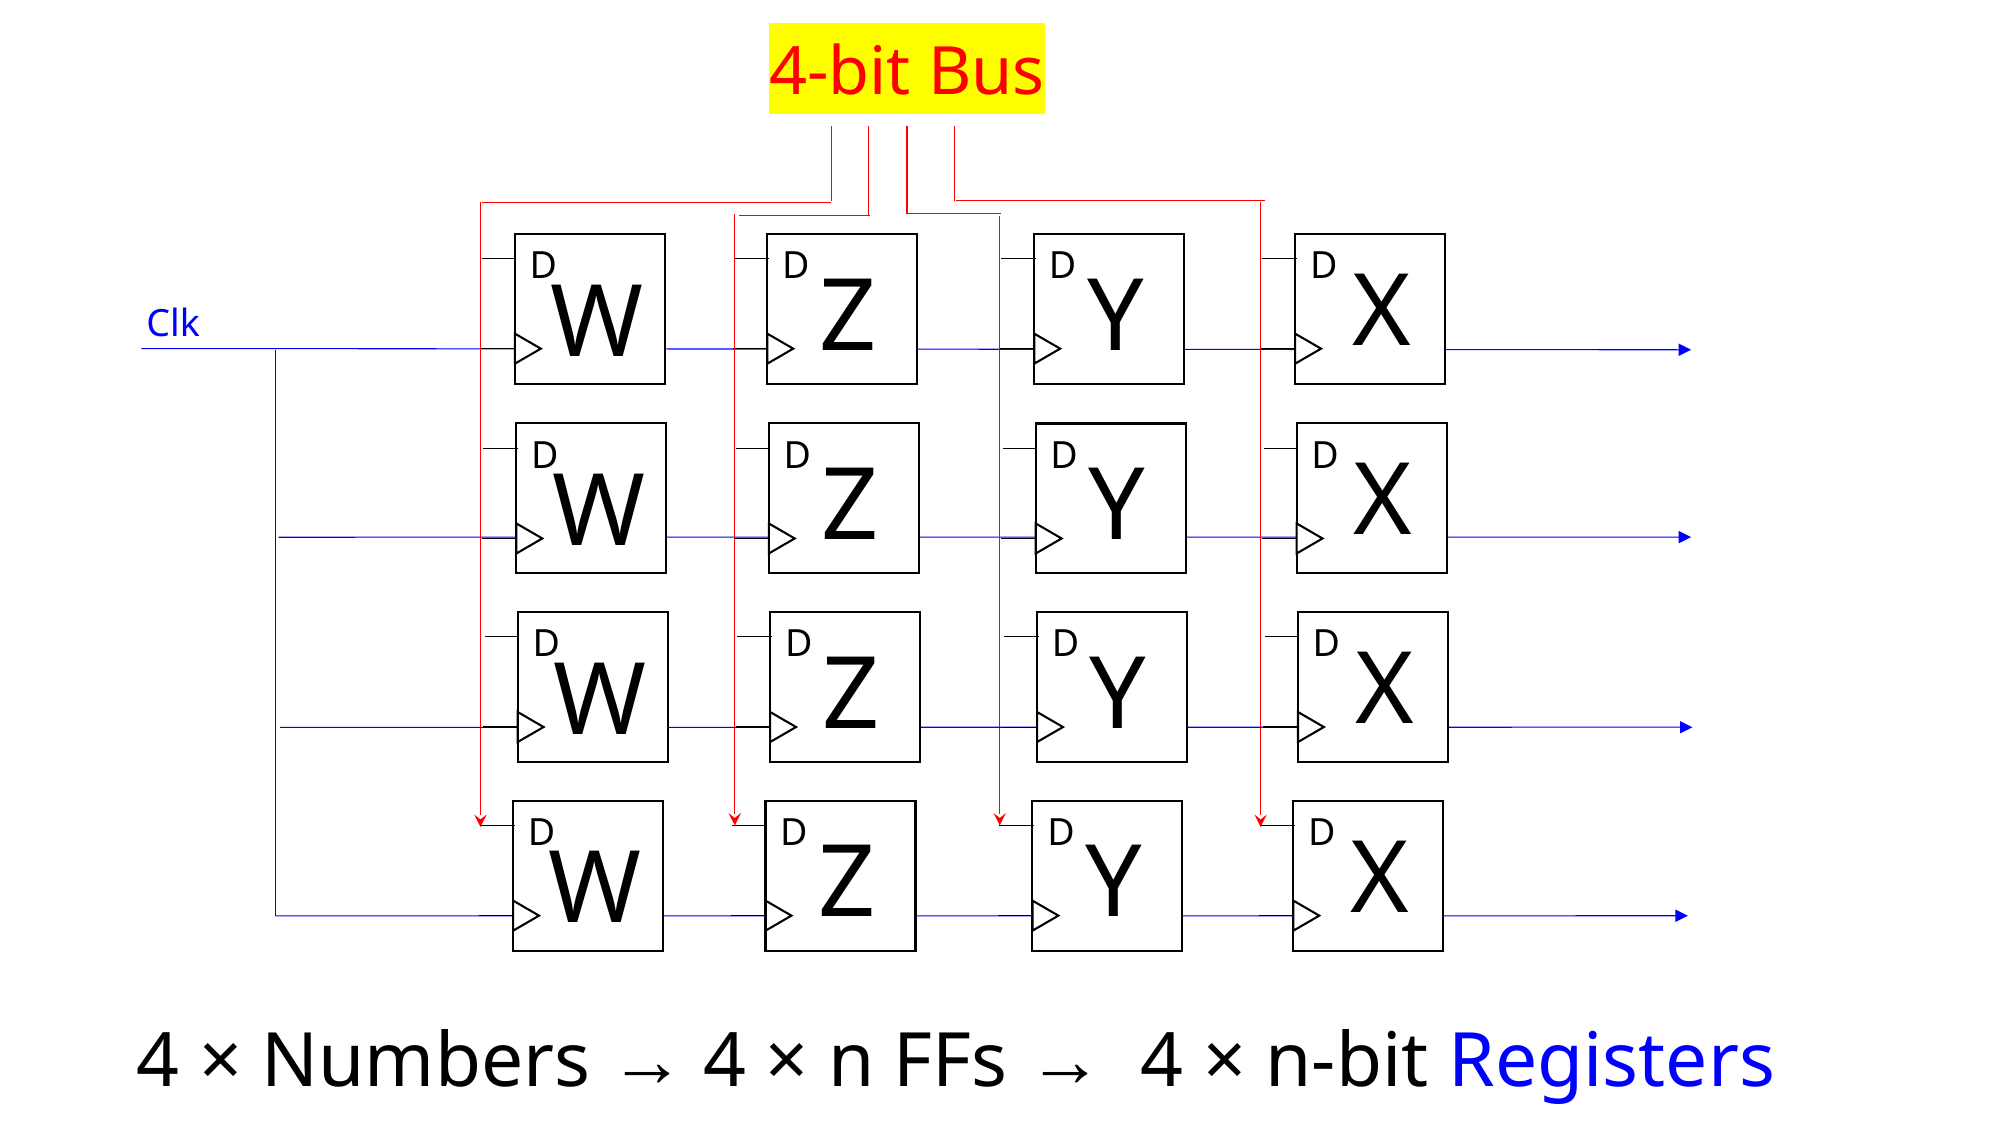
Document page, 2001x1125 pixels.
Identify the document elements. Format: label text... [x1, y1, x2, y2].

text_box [1262, 423, 1447, 574]
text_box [481, 423, 667, 574]
text_box Clk [131, 291, 215, 352]
text_box 4 × Numbers → 4 × n FFs → 4 × n-bit Registers [82, 1004, 1830, 1109]
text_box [1258, 800, 1444, 951]
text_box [734, 423, 919, 574]
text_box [1000, 233, 1185, 384]
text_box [1002, 612, 1188, 763]
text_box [481, 233, 665, 384]
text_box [1001, 423, 1186, 574]
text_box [735, 233, 918, 384]
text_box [478, 800, 664, 951]
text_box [735, 612, 921, 763]
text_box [997, 800, 1183, 951]
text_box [1263, 612, 1449, 763]
text_box 4-bit Bus [608, 20, 1206, 116]
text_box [1261, 233, 1446, 384]
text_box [731, 800, 916, 951]
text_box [483, 612, 668, 763]
